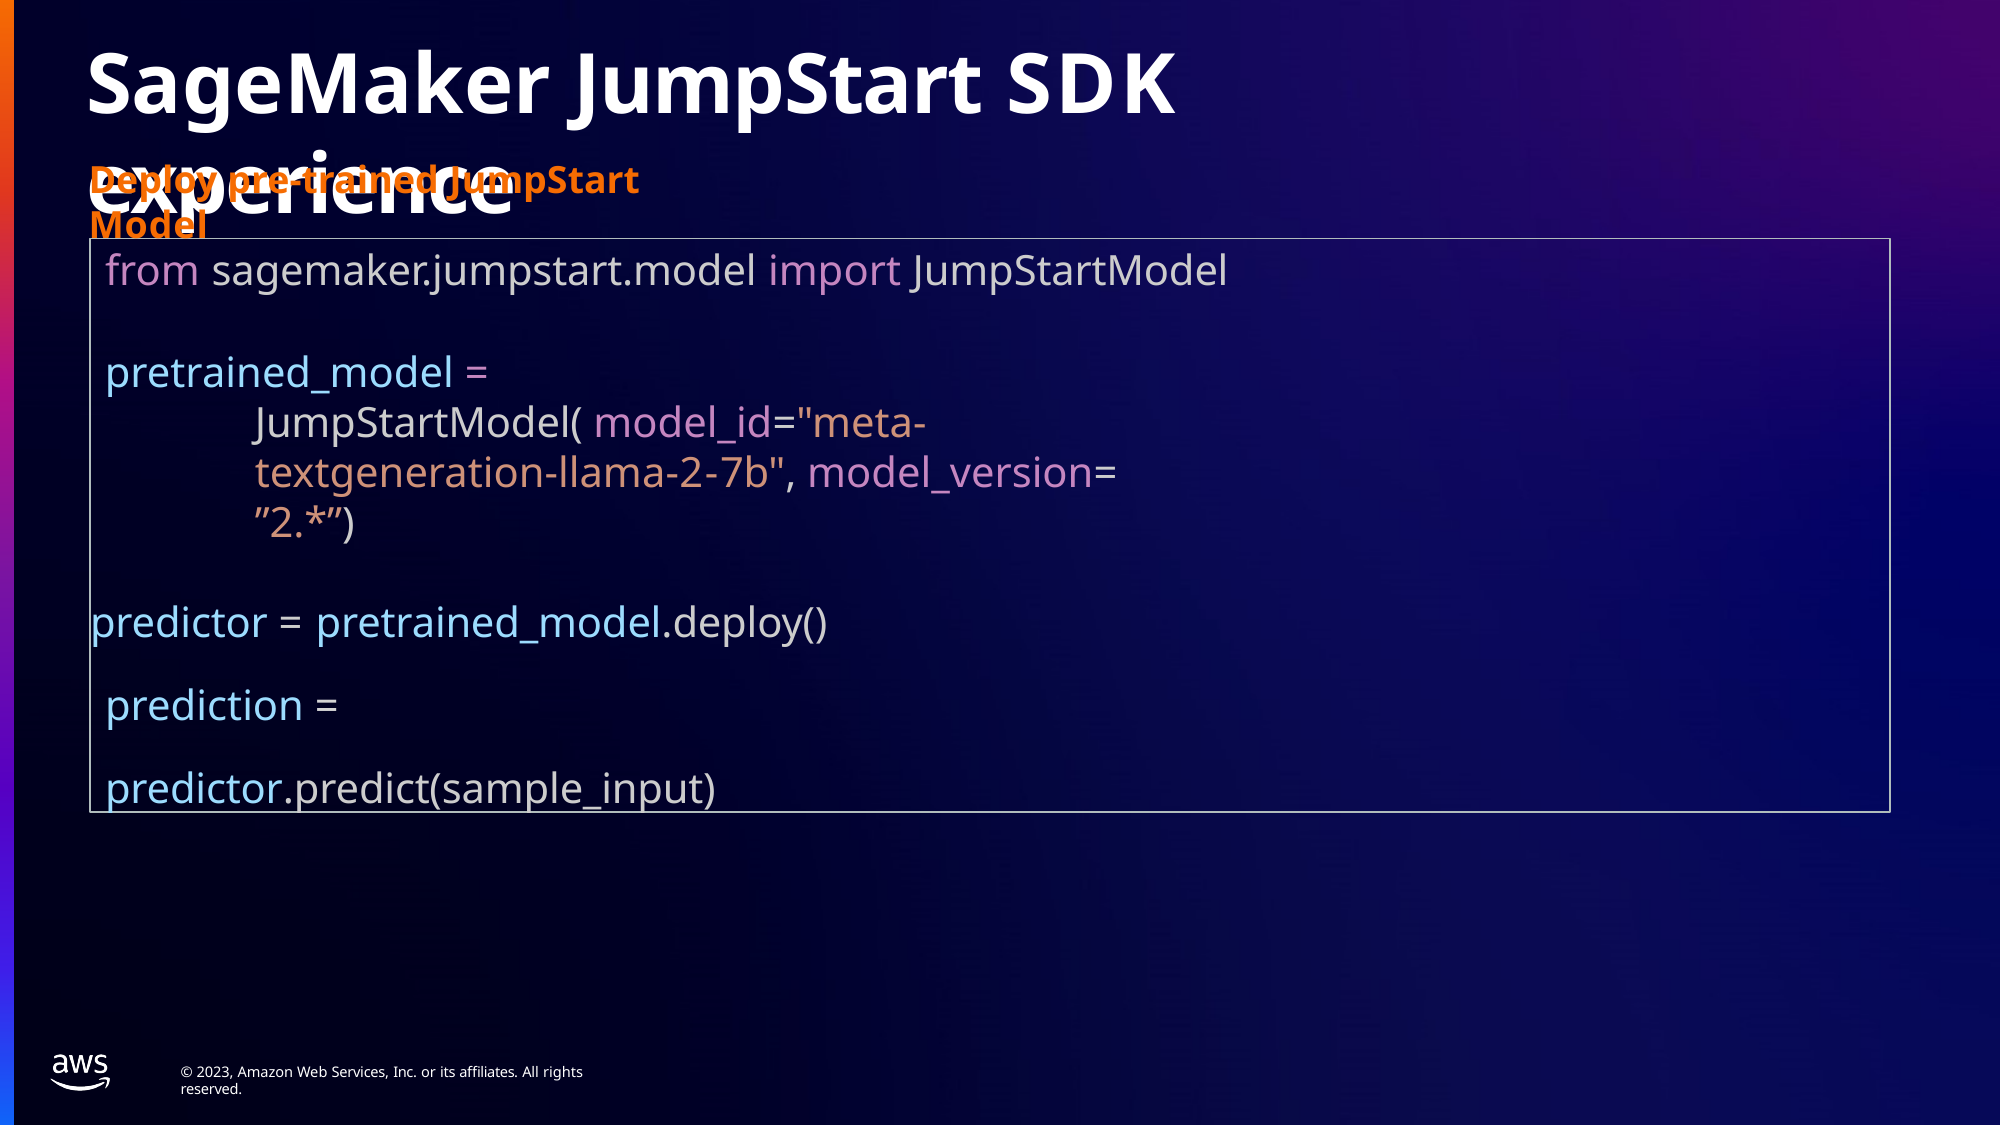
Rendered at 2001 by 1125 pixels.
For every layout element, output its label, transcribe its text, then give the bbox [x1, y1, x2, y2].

text_box Deploy pre-trained JumpStart Model [86, 154, 741, 247]
picture [0, 0, 2000, 1125]
text_box from sagemaker.jumpstart.model import JumpStartModel pretrained_model = JumpStartModel( model_id="meta-textgeneration-llama-2-7b", model_version= ”2.*”) predictor = pretrained_model.deploy() prediction = predictor.predict(sample_input) [90, 238, 1890, 812]
title SageMaker JumpStart SDK experience [84, 28, 1515, 231]
footer © 2023, Amazon Web Services, Inc. or its affiliates. All rights reserved. [178, 1060, 646, 1125]
